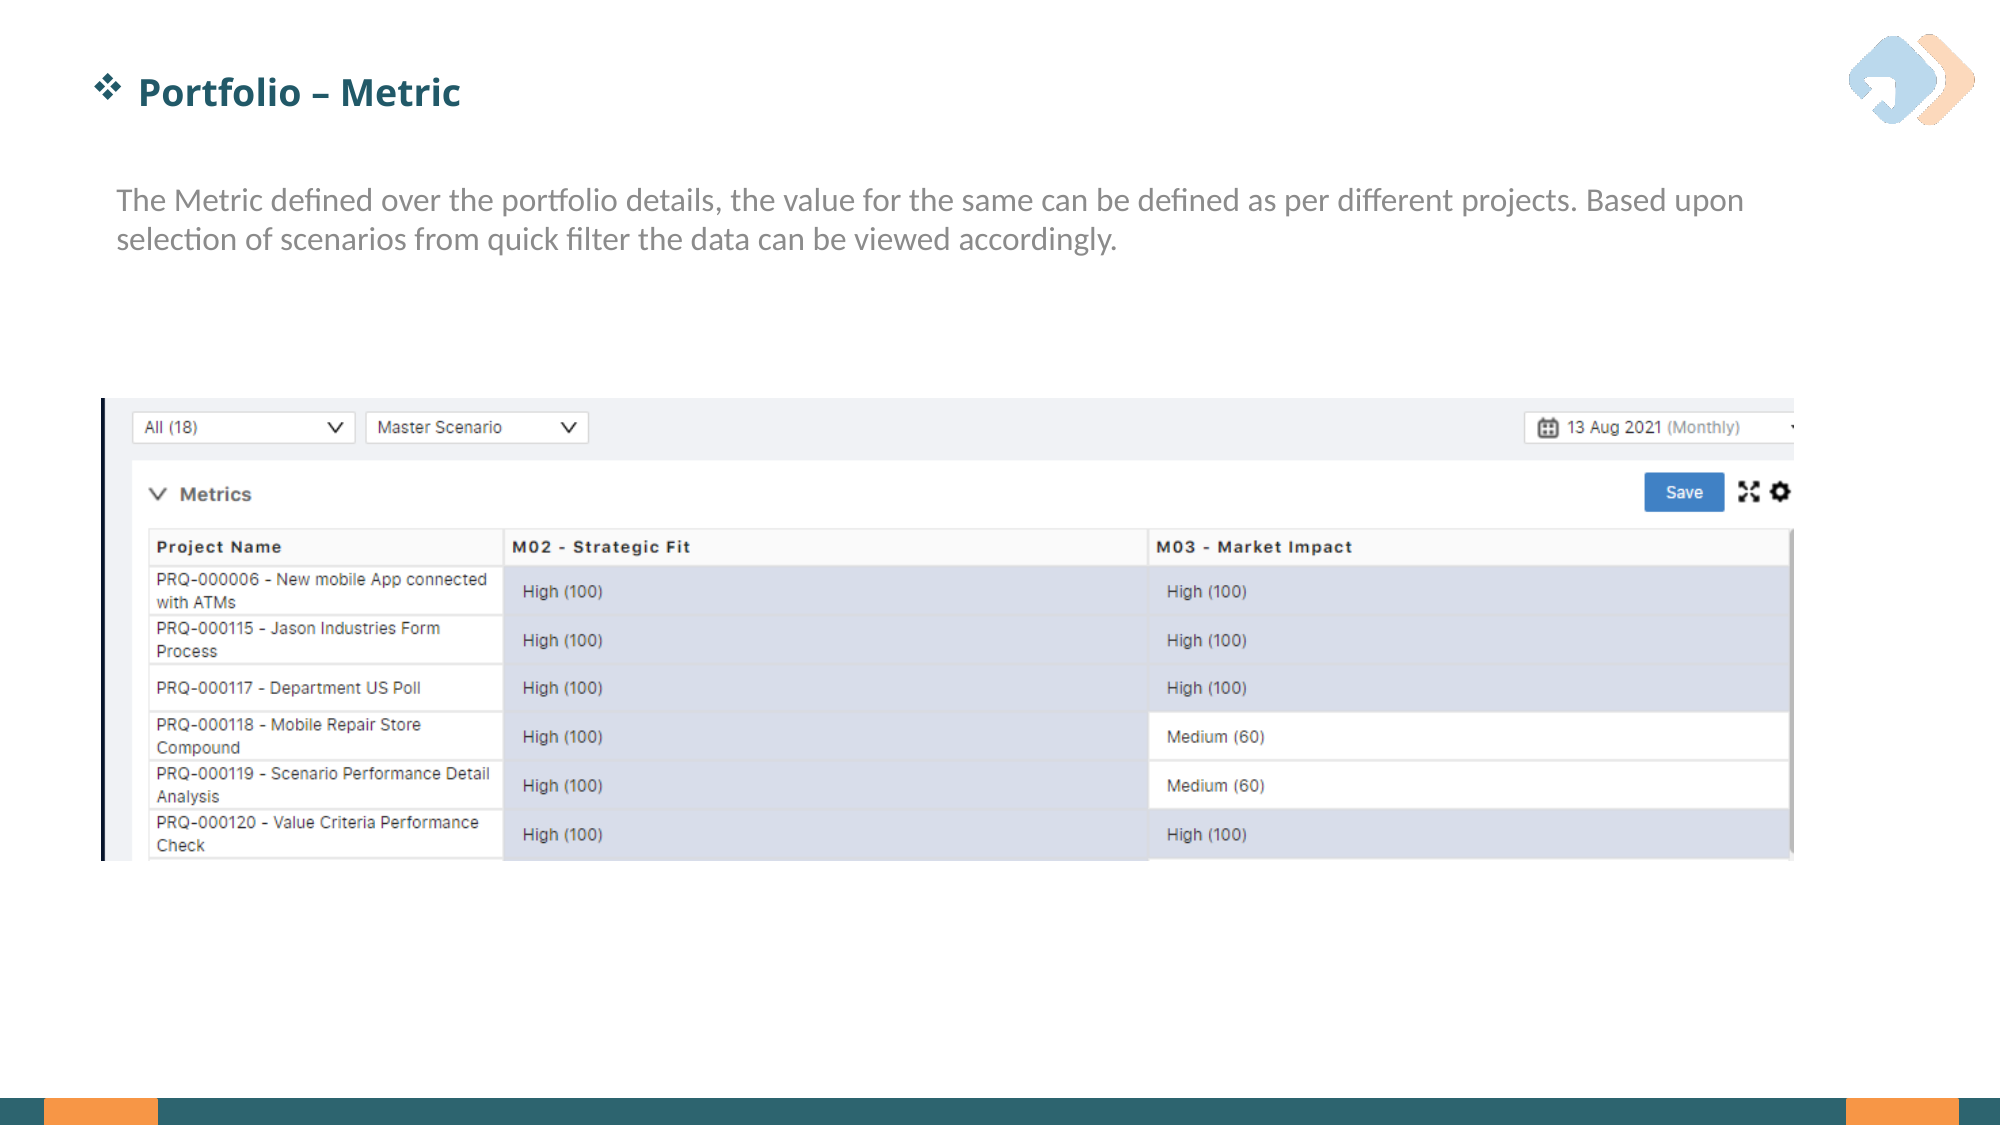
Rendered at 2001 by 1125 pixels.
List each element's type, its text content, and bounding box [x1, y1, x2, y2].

text_box [158, 1098, 1846, 1125]
text_box [1959, 1098, 2000, 1125]
list The Metric defined over the portfolio details, the value for the same can be defined as per different projects. Based upon selection of scenarios from quick filter the data can be viewed accordingly. [101, 123, 1848, 266]
picture [1847, 15, 1977, 145]
picture [100, 398, 1794, 861]
text_box [44, 1098, 158, 1125]
text_box [1846, 1098, 1959, 1125]
text_box [0, 1098, 44, 1125]
text_box Portfolio – Metric [76, 0, 1848, 122]
